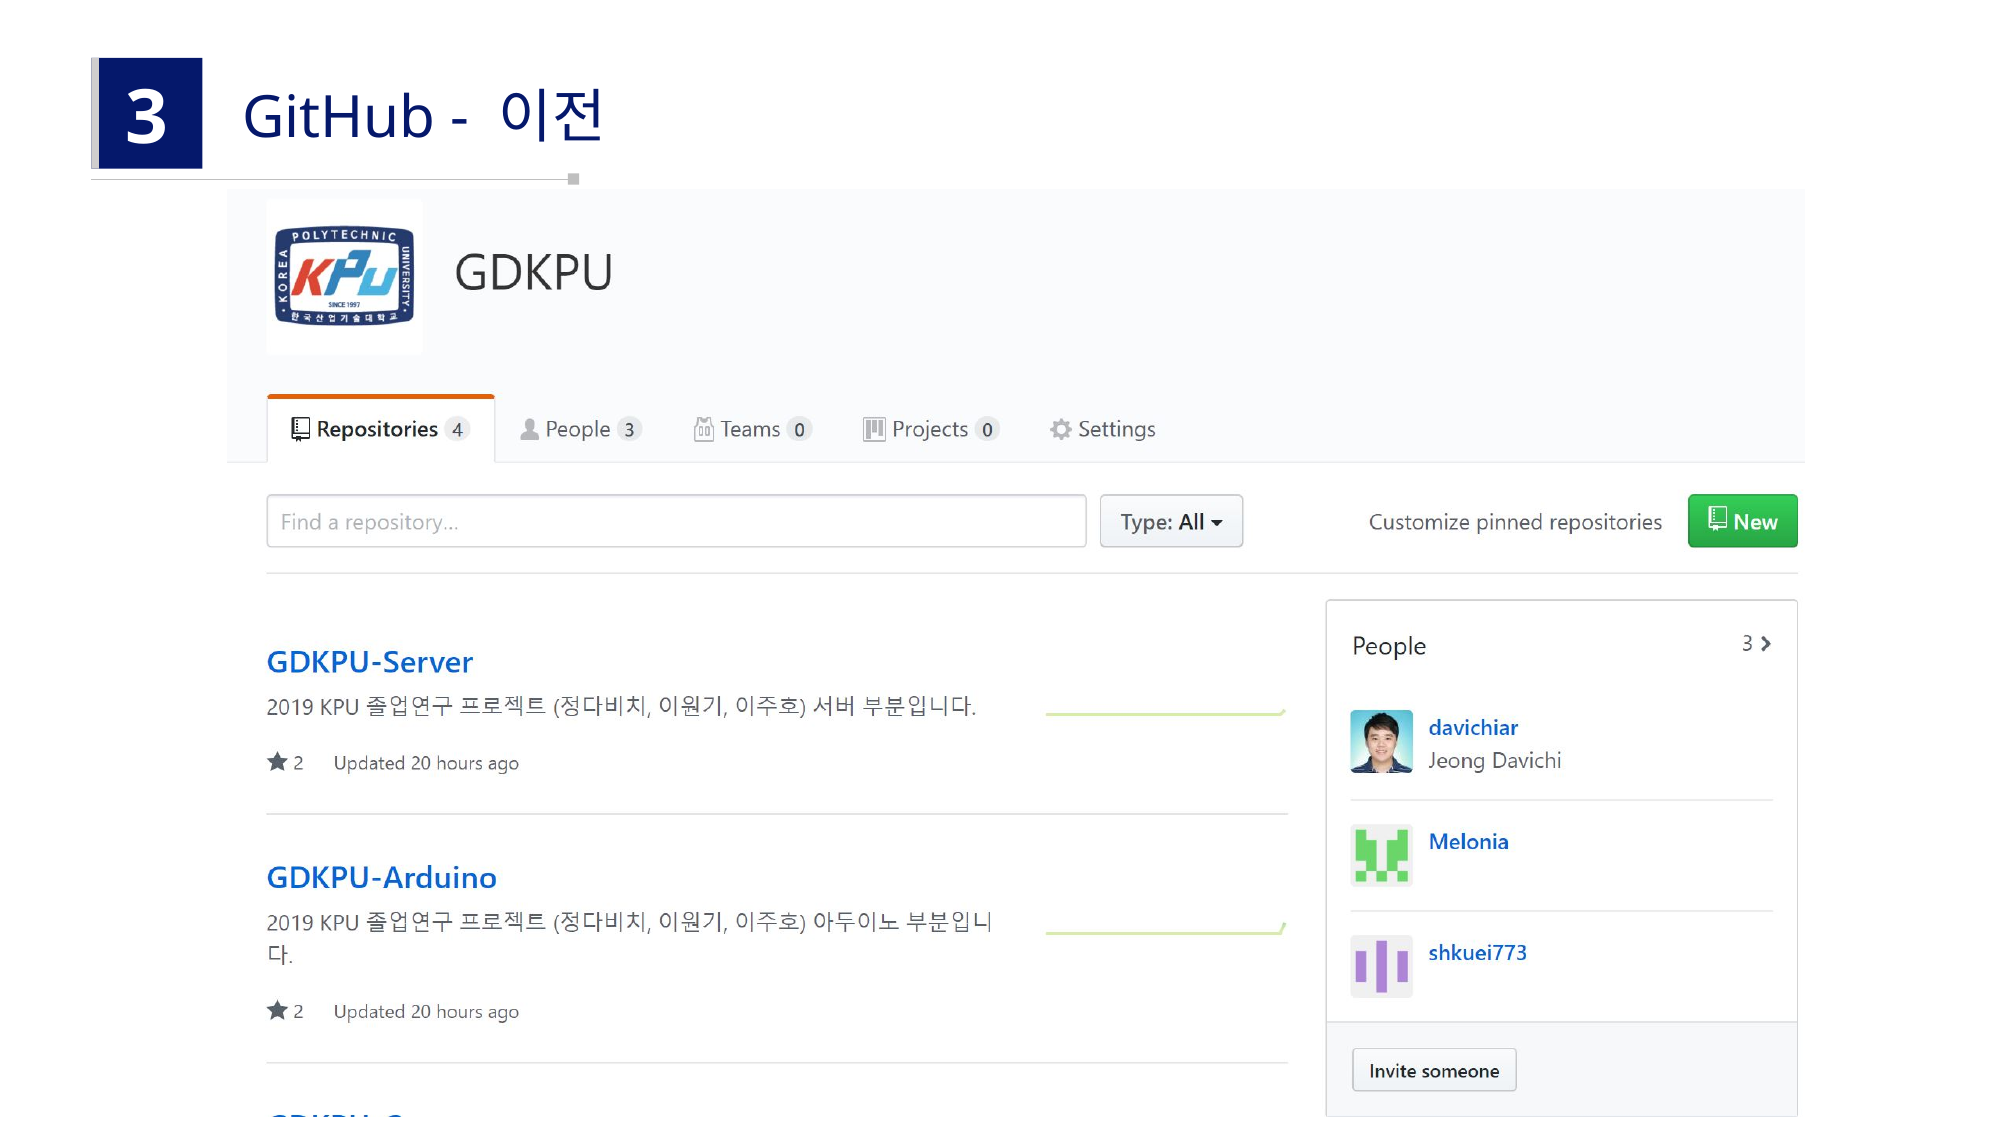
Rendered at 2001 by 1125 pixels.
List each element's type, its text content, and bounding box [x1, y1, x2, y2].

picture [227, 189, 1805, 1117]
text_box 3 [100, 57, 203, 170]
text_box [90, 57, 100, 170]
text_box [91, 173, 580, 185]
text_box GitHub - 이전 [227, 72, 1033, 157]
